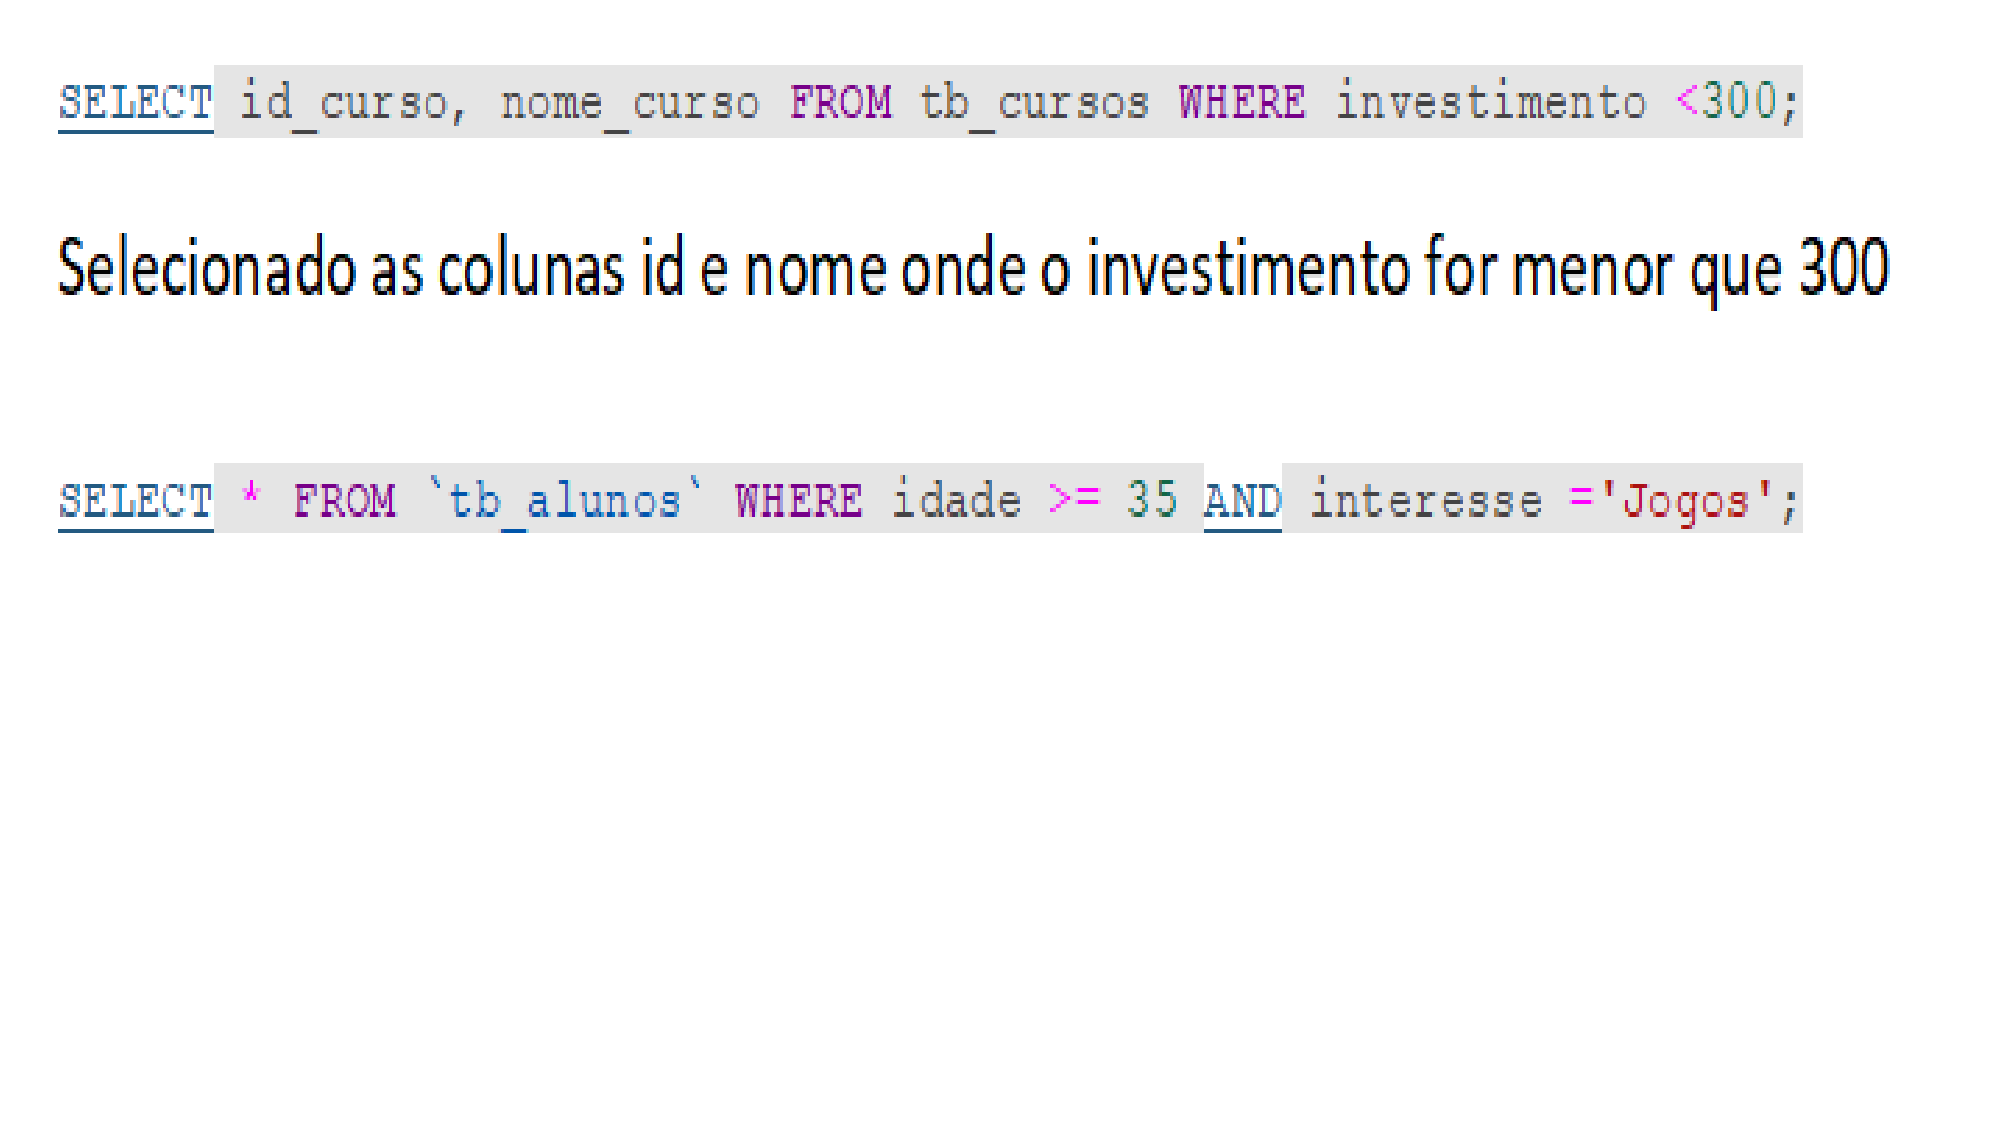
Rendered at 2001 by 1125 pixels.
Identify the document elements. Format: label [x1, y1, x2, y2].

picture [58, 65, 1907, 1002]
